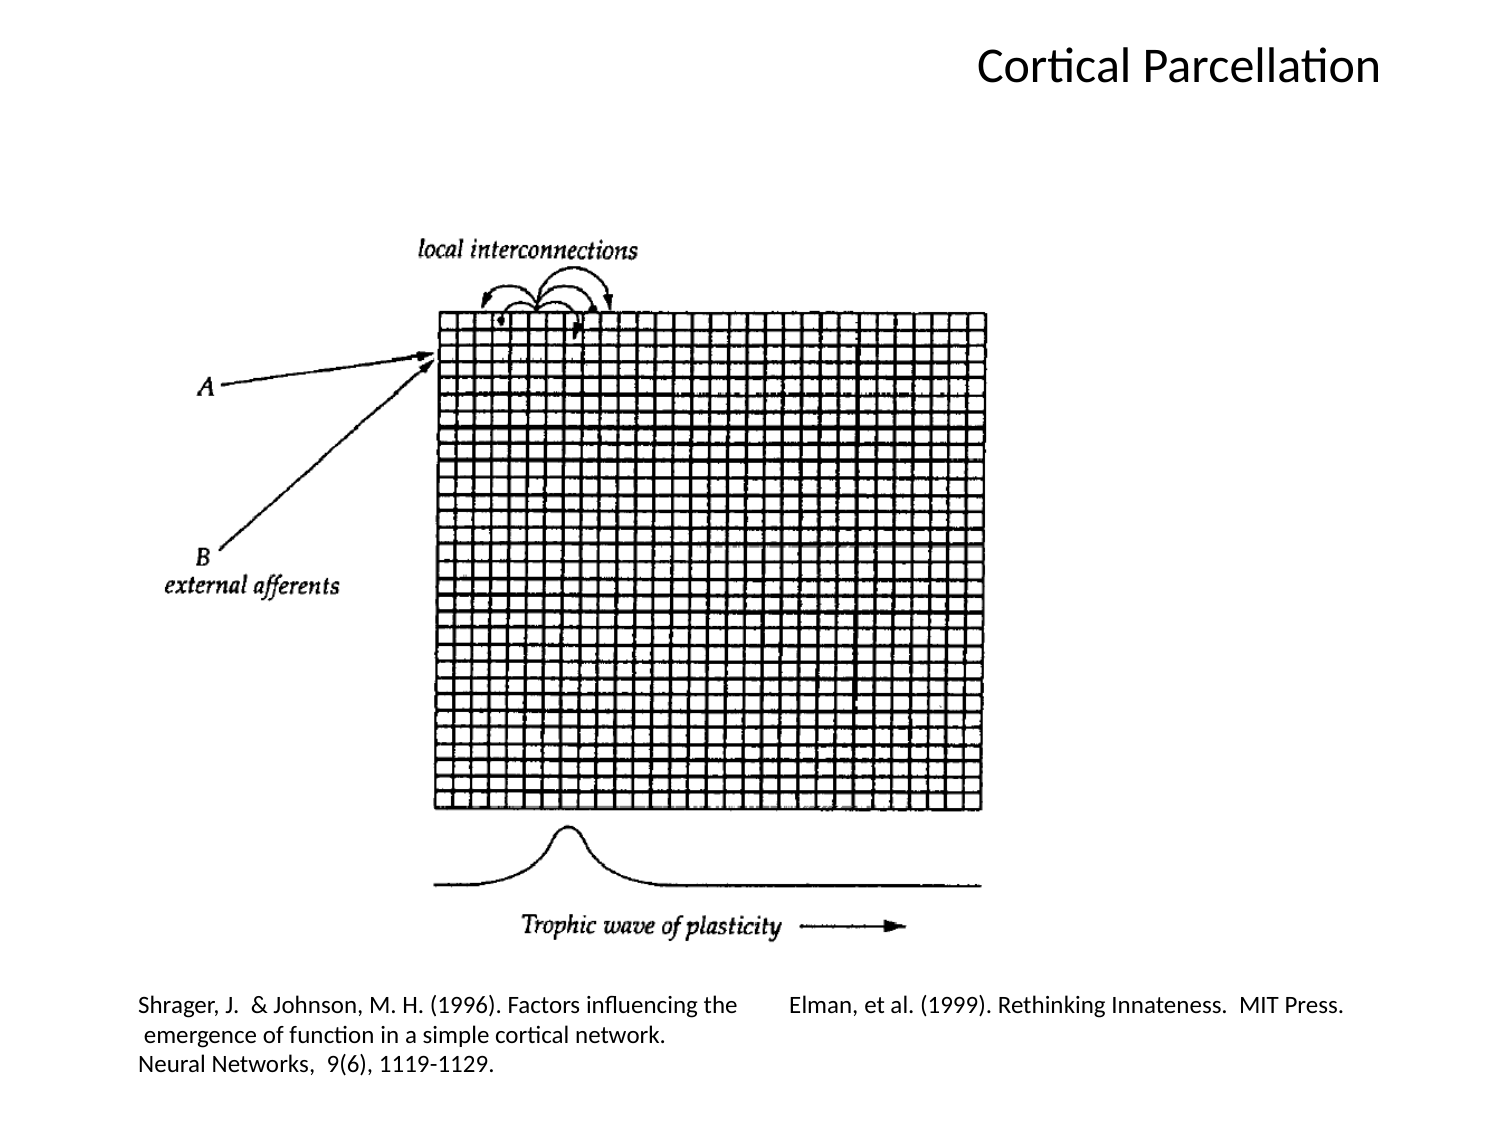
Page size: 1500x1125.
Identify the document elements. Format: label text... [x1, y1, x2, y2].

picture [99, 203, 1038, 955]
text_box Shrager, J. & Johnson, M. H. (1996). Factors influencing the Elman, et al. (1999). Rethinking Innateness. MIT Press. emergence of function in a simple cortical network. Neural Networks, 9(6), 1119-1129. [123, 980, 1402, 1116]
text_box Cortical Parcellation [962, 24, 1475, 100]
